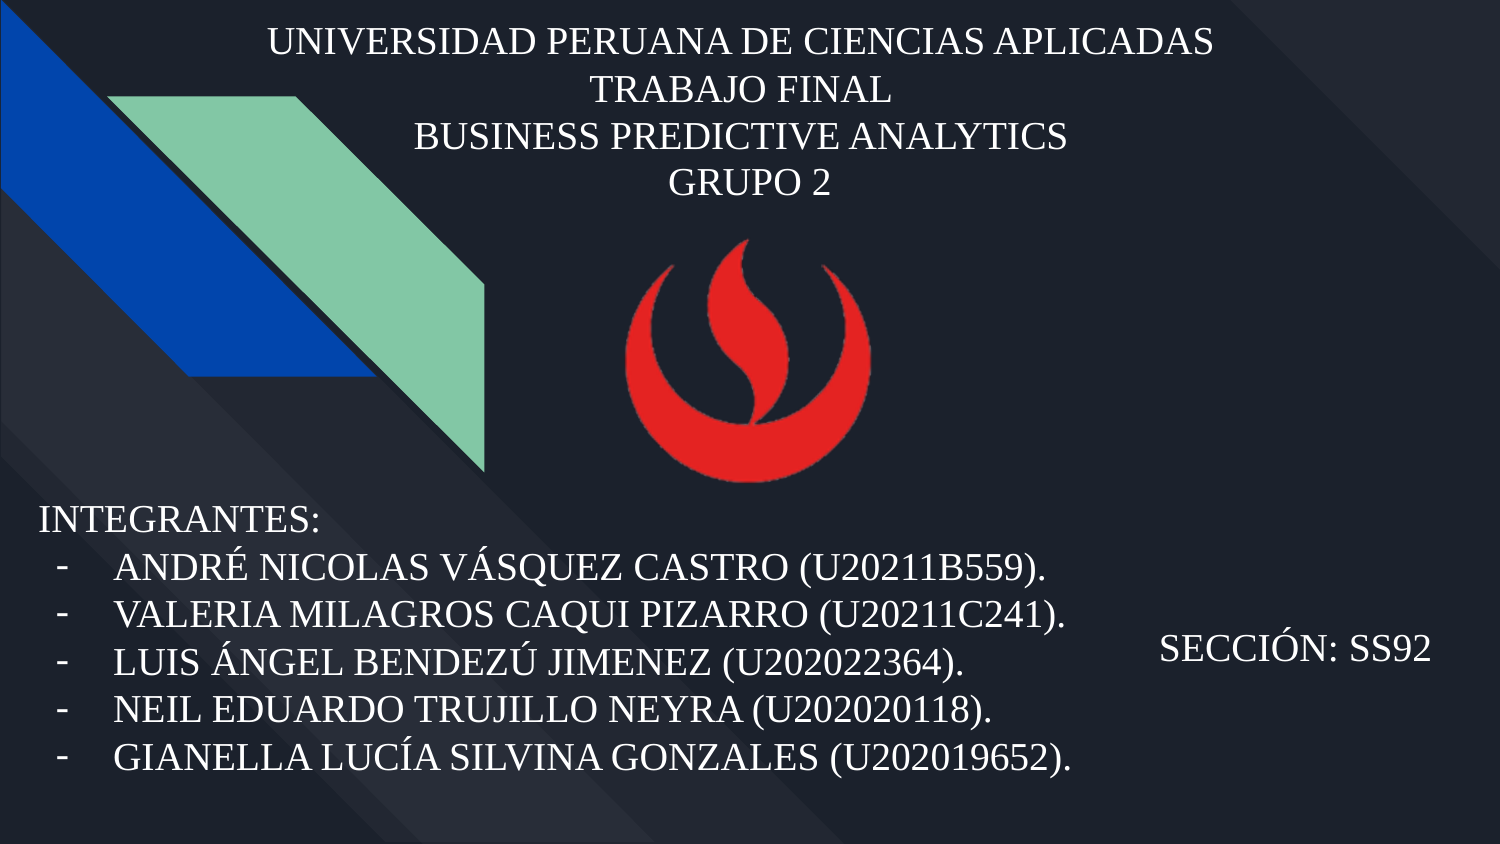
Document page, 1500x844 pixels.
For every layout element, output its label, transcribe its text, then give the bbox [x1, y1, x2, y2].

picture [616, 236, 884, 495]
subtitle GRUPO 2 [621, 141, 879, 224]
subtitle INTEGRANTES: ANDRÉ NICOLAS VÁSQUEZ CASTRO (U20211B559). VALERIA MILAGROS CAQUI PIZARRO (U20211C241). LUIS ÁNGEL BENDEZÚ JIMENEZ (U202022364). NEIL EDUARDO TRUJILLO NEYRA (U202020118). GIANELLA LUCÍA SILVINA GONZALES (U202019652). [23, 478, 1242, 818]
subtitle SECCIÓN: SS92 [1114, 606, 1478, 690]
subtitle UNIVERSIDAD PERUANA DE CIENCIAS APLICADAS TRABAJO FINAL BUSINESS PREDICTIVE ANALYTICS [231, 0, 1251, 120]
